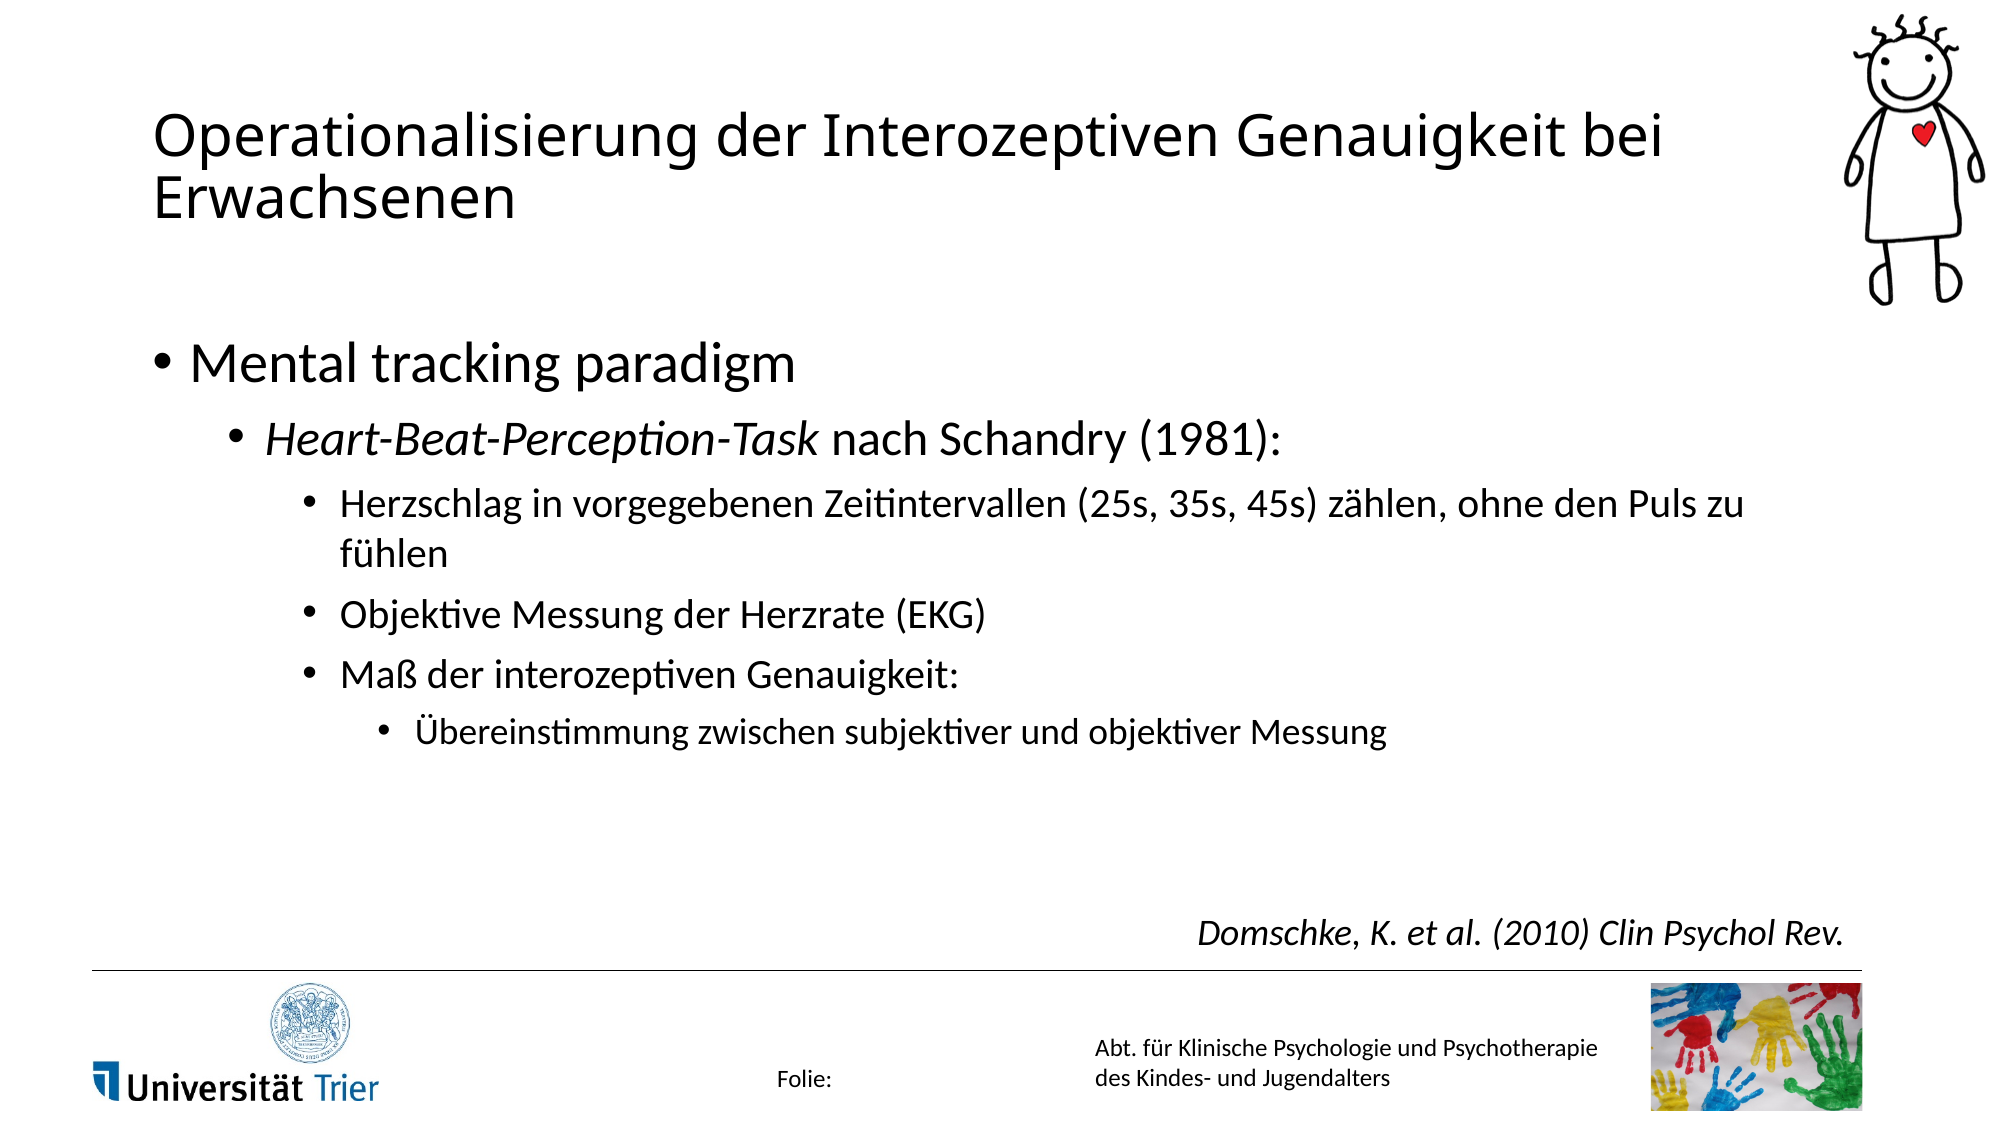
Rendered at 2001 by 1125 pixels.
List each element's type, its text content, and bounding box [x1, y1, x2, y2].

text_box Domschke, K. et al. (2010) Clin Psychol Rev. [983, 900, 1861, 961]
picture [92, 982, 379, 1101]
title Operationalisierung der Interozeptiven Genauigkeit bei Erwachsenen [137, 59, 1829, 278]
list Mental tracking paradigm Heart-Beat-Perception-Task nach Schandry (1981): Herzschlag in vorgegebenen Zeitintervallen (25s, 35s, 45s) zählen, ohne den Puls zu fühlen Objektive Messung der Herzrate (EKG) Maß der interozeptiven Genauigkeit: Übereinstimmung zwischen subjektiver und objektiver Messung [137, 324, 1863, 971]
picture [1650, 983, 1863, 1111]
picture [1829, 0, 2000, 320]
